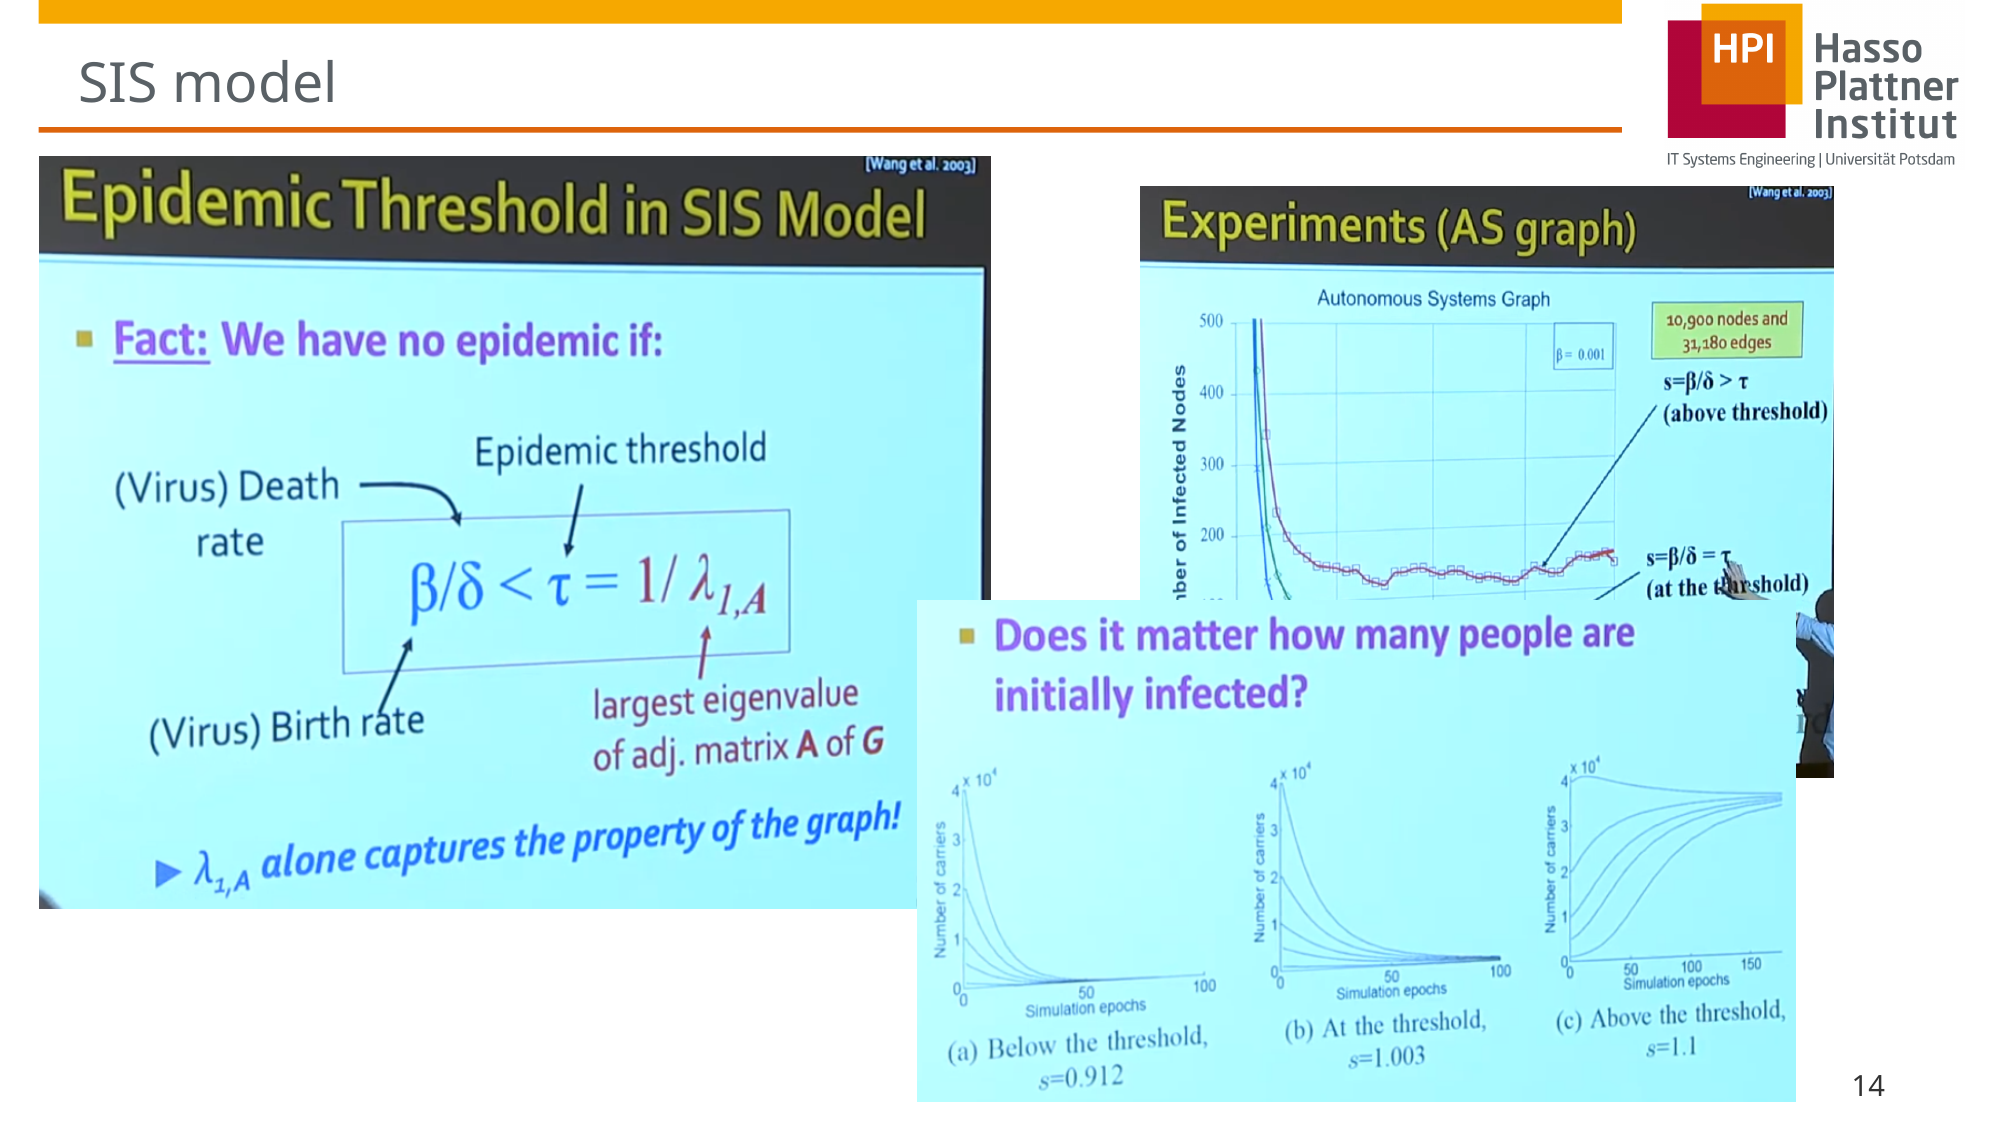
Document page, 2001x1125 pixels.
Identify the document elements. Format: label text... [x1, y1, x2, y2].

slide_number 14 [1834, 1064, 1961, 1107]
picture [39, 155, 1835, 1102]
picture [1664, 0, 1965, 170]
title SIS model [78, 23, 1583, 115]
